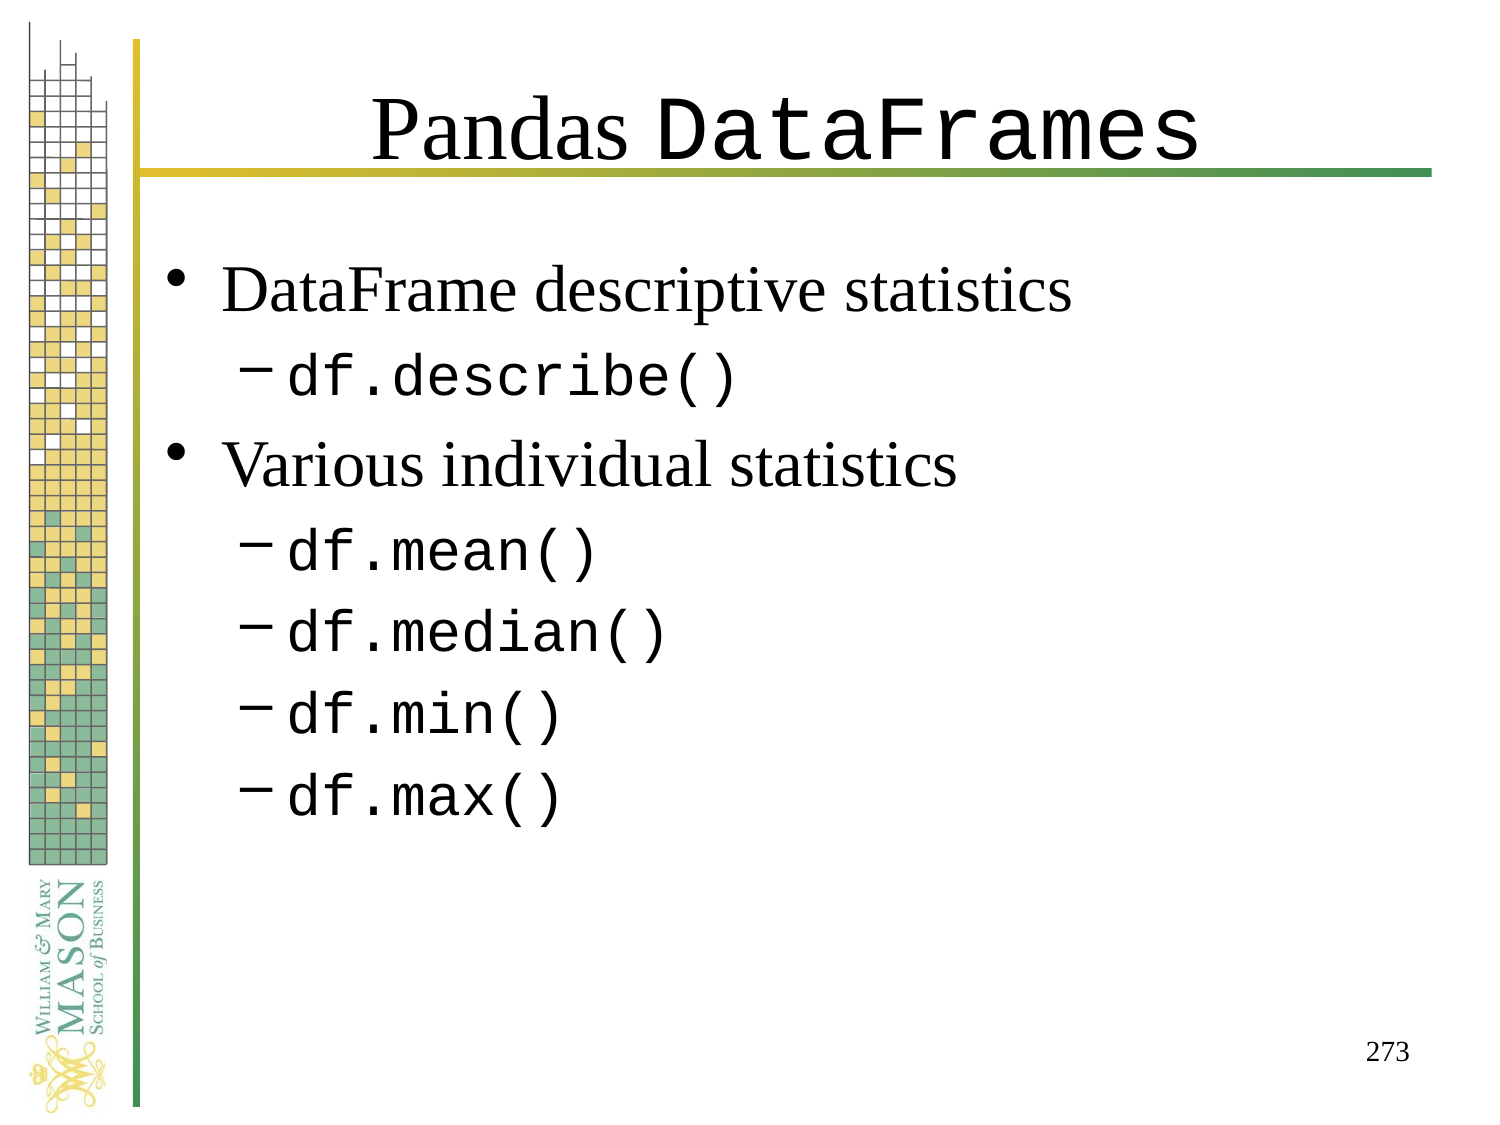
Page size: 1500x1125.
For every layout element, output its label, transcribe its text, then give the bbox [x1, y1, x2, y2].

title Pandas DataFrames [150, 45, 1425, 200]
list DataFrame descriptive statistics df.describe() Various individual statistics df.mean() df.median() df.min() df.max() [150, 237, 1500, 1005]
title Boolean Statements [29, 879, 107, 1113]
slide_number 273 [1048, 1024, 1426, 1103]
